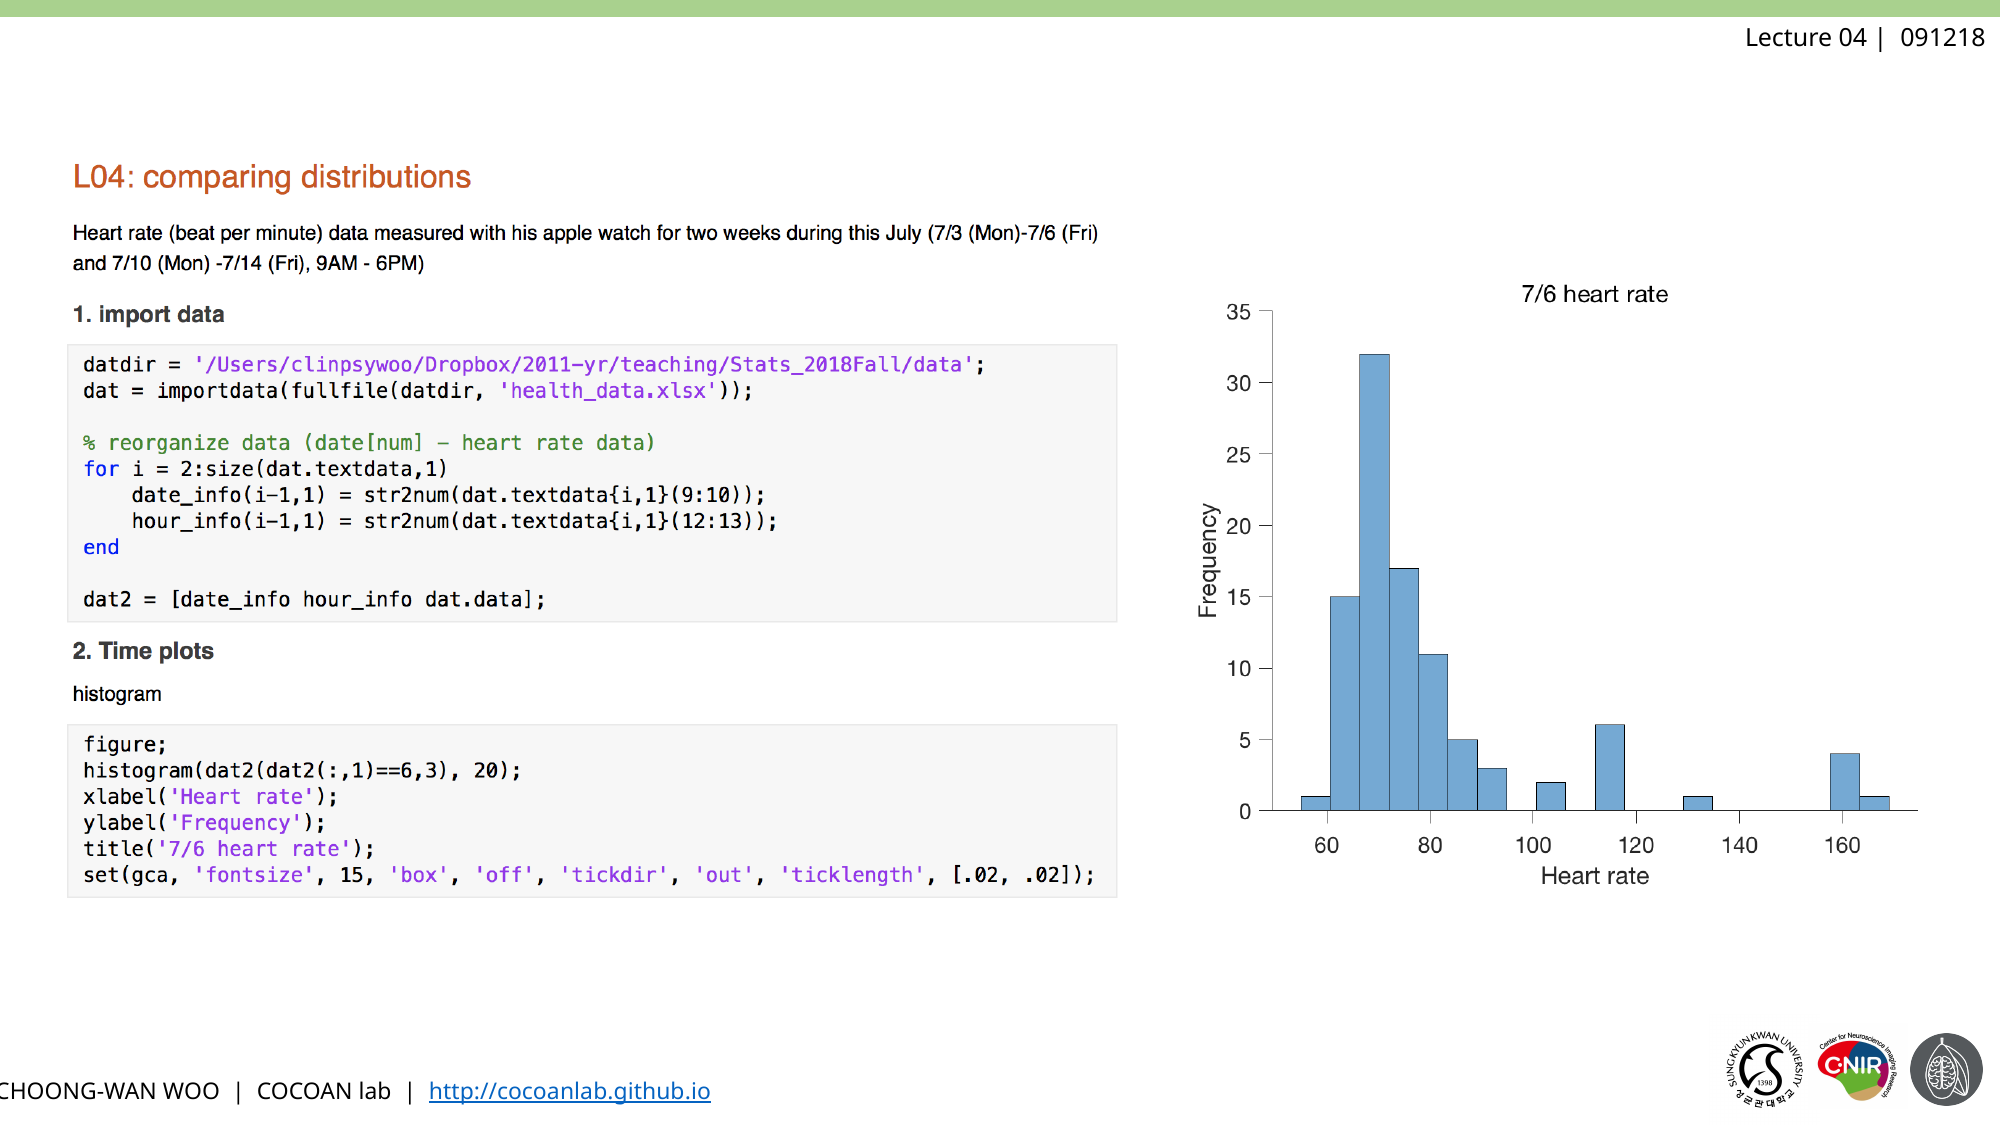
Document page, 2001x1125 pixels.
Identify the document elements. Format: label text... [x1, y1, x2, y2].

picture [1167, 261, 1936, 891]
text_box Lecture 04 | 091218 [1623, 13, 2000, 59]
text_box [0, 0, 2000, 18]
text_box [1709, 1014, 1983, 1125]
text_box CHOONG-WAN WOO | COCOAN lab | http://cocoanlab.github.io [0, 1069, 727, 1116]
picture [45, 132, 1139, 915]
